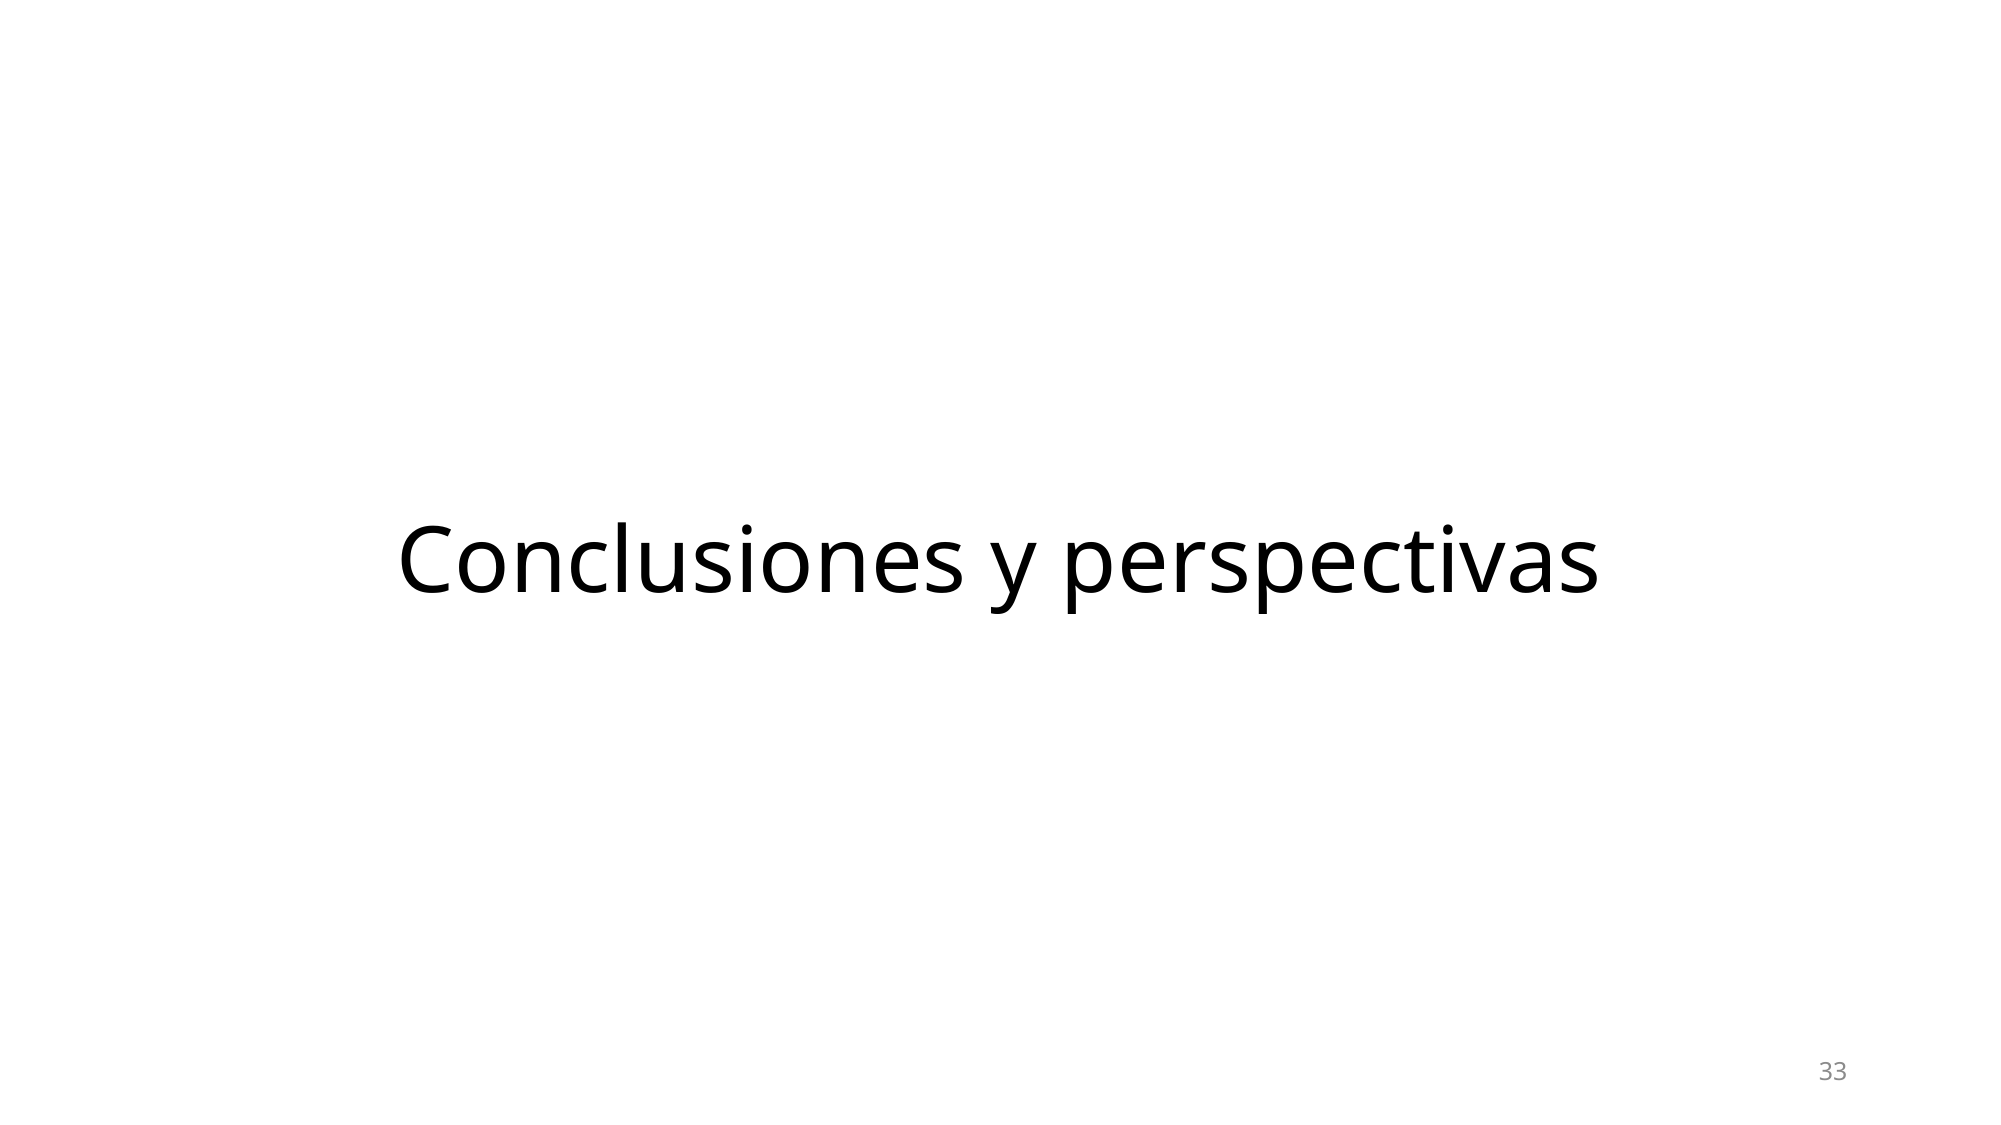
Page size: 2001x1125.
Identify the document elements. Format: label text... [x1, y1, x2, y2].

slide_number 33 [1412, 1042, 1863, 1103]
title Conclusiones y perspectivas [137, 453, 1863, 672]
